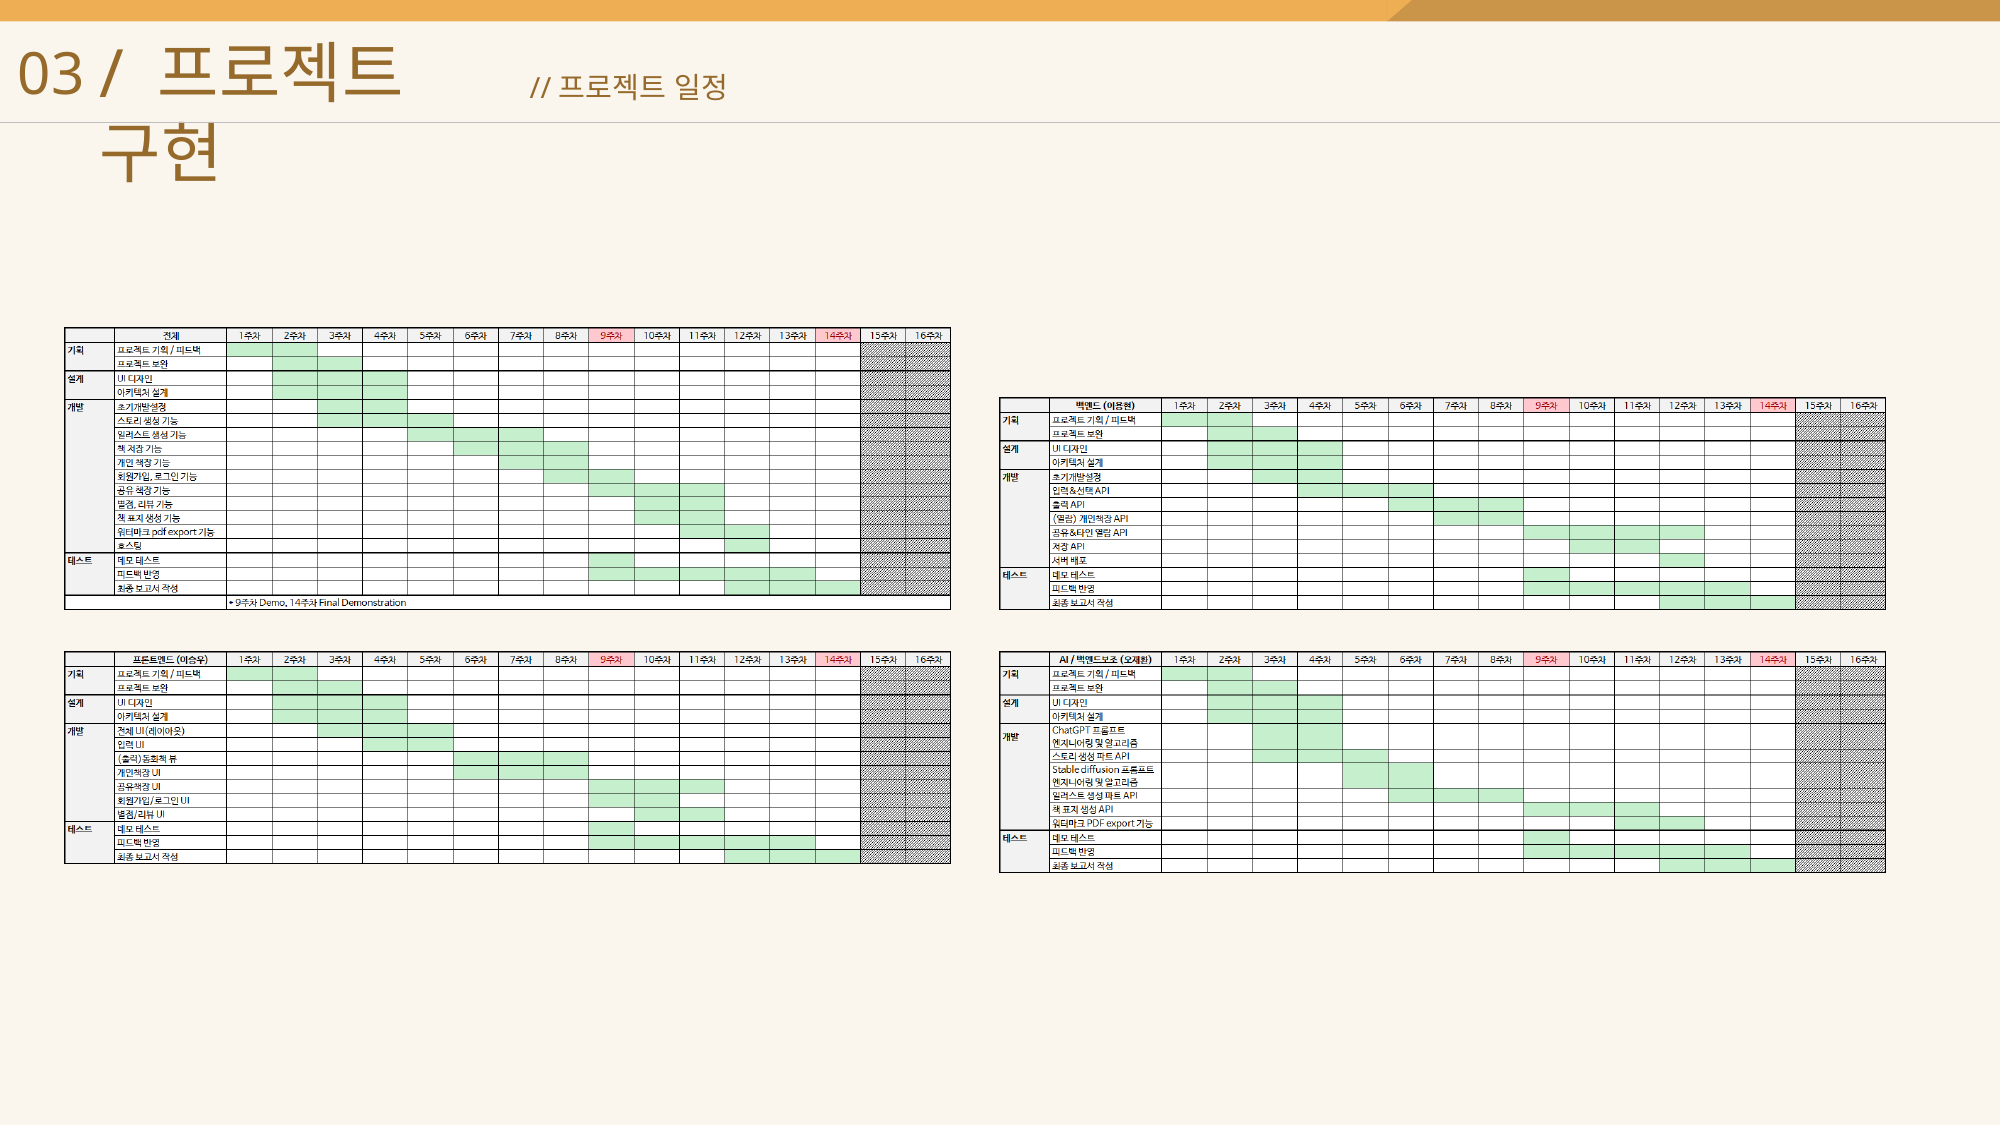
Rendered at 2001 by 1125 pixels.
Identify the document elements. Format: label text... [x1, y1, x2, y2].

picture [999, 651, 1886, 873]
text_box //프로젝트 일정 [551, 62, 744, 112]
picture [999, 397, 1886, 610]
picture [64, 327, 951, 610]
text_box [0, 23, 551, 120]
picture [64, 651, 951, 864]
